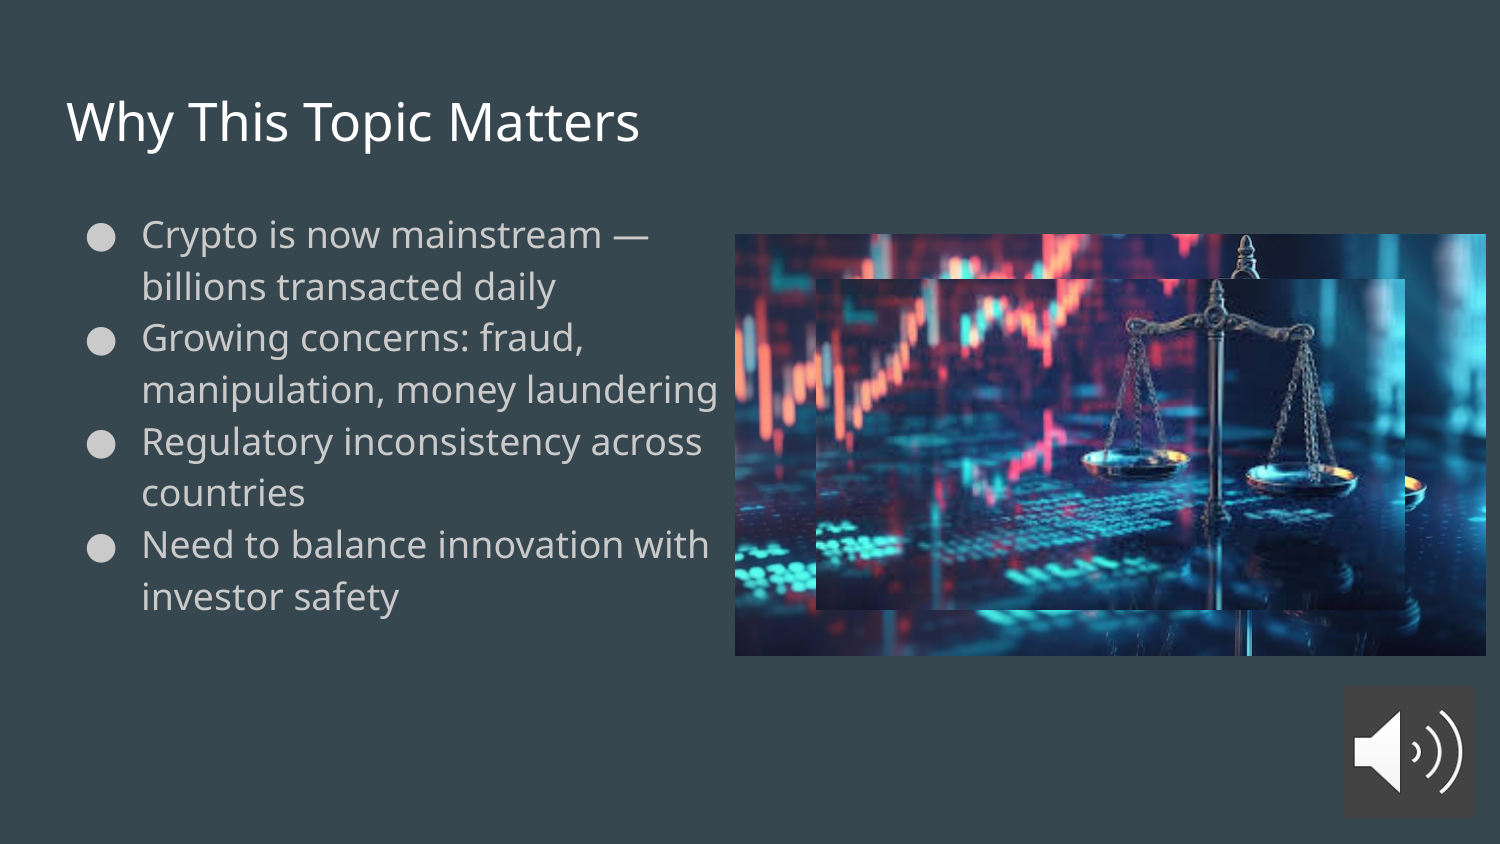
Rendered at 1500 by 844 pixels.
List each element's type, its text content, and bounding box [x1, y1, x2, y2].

list Crypto is now mainstream — billions transacted daily Growing concerns: fraud, manipulation, money laundering Regulatory inconsistency across countries Need to balance innovation with investor safety [51, 189, 781, 750]
title Why This Topic Matters [51, 72, 1449, 167]
picture [1341, 685, 1476, 819]
picture [735, 233, 1486, 656]
